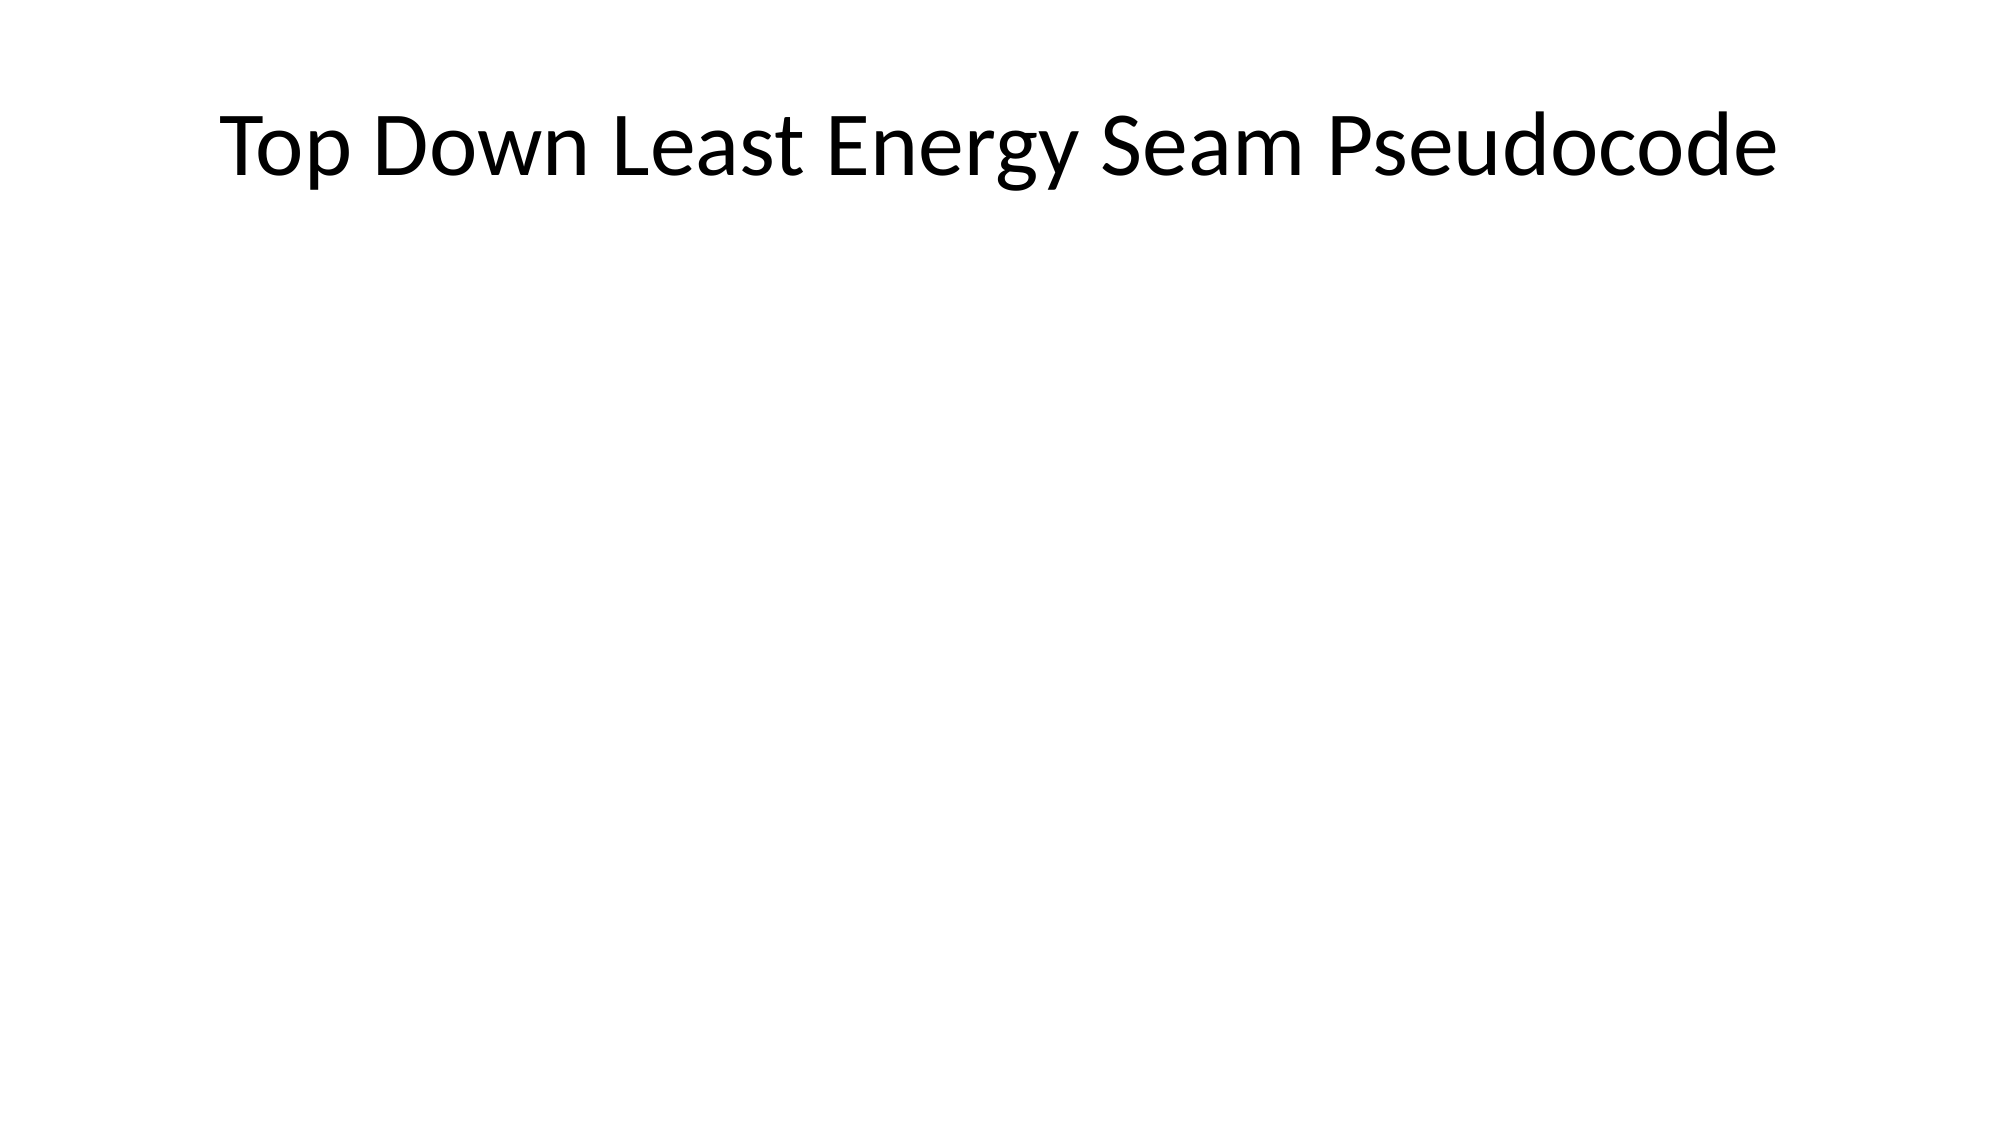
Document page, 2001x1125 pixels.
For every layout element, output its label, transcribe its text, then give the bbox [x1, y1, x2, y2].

title Top Down Least Energy Seam Pseudocode [99, 45, 1900, 233]
